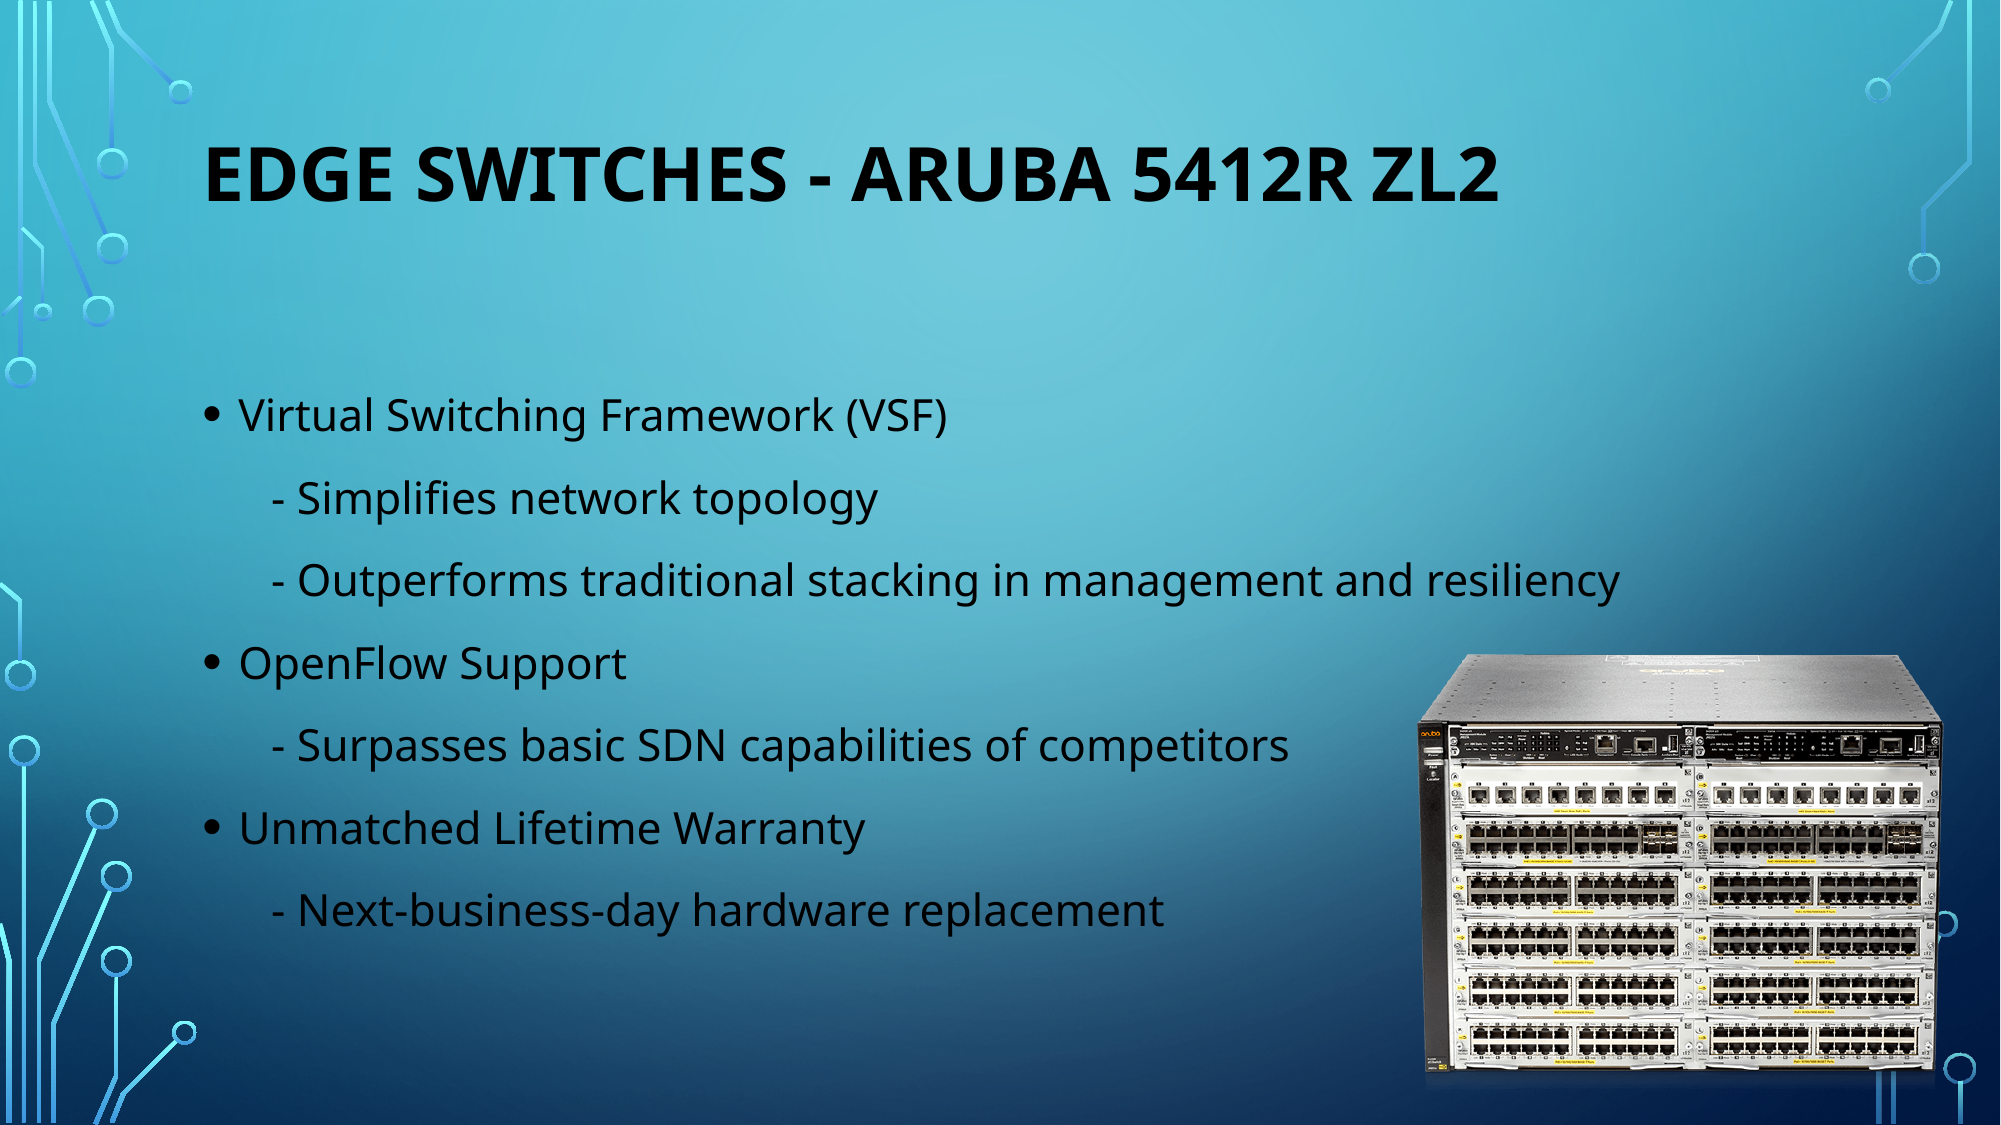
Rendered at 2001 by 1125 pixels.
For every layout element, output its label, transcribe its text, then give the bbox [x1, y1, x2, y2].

title Edge Switches - Aruba 5412R zl2 [187, 101, 1813, 344]
picture [1280, 624, 2000, 1125]
list Virtual Switching Framework (VSF) - Simplifies network topology - Outperforms traditional stacking in management and resiliency OpenFlow Support - Surpasses basic SDN capabilities of competitors Unmatched Lifetime Warranty - Next-business-day hardware replacement [187, 369, 1813, 950]
